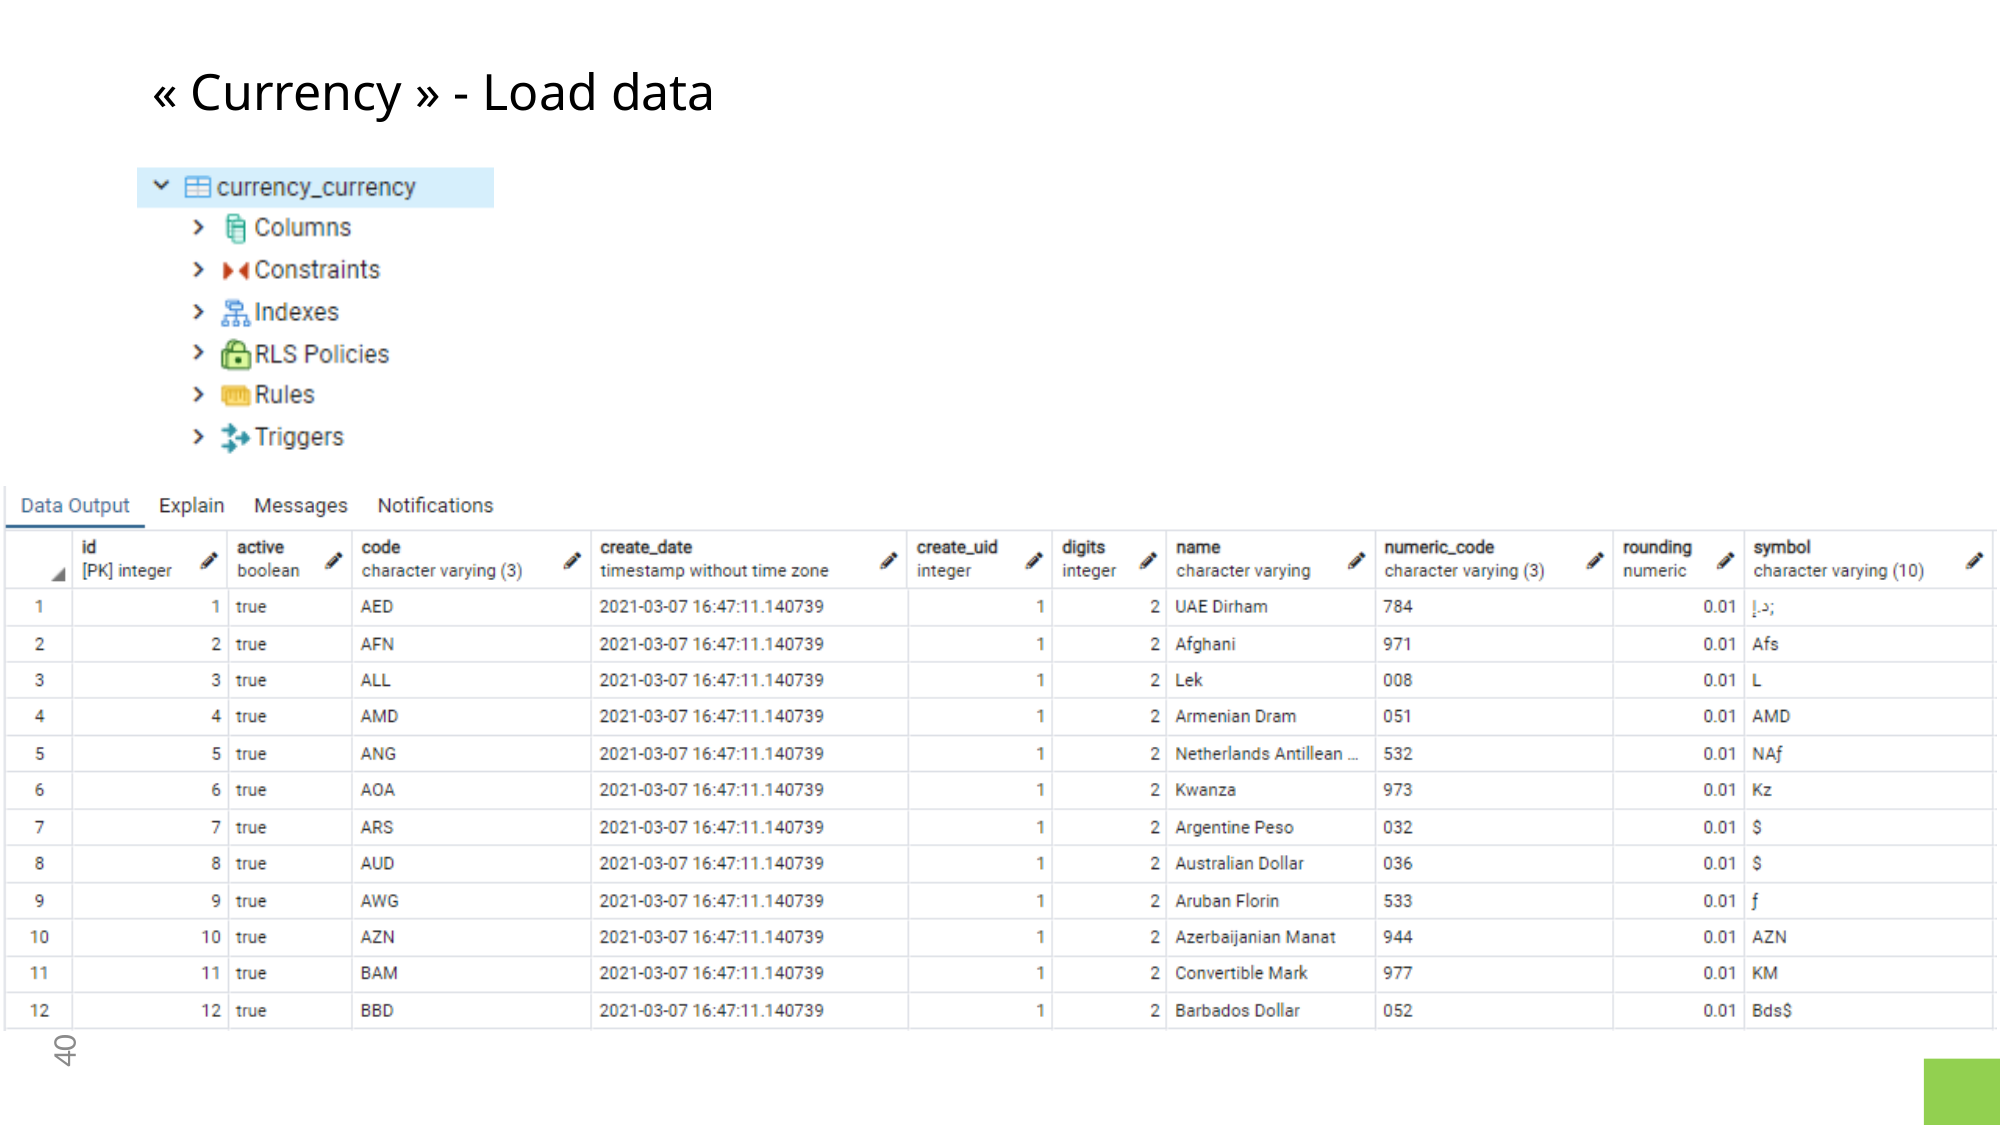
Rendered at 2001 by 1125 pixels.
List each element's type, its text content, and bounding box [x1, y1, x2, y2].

picture [137, 164, 494, 458]
picture [3, 486, 1997, 1031]
slide_number 40 [32, 1031, 93, 1108]
text_box [1923, 1058, 2000, 1125]
title « Currency » - Load data [137, 59, 1863, 136]
